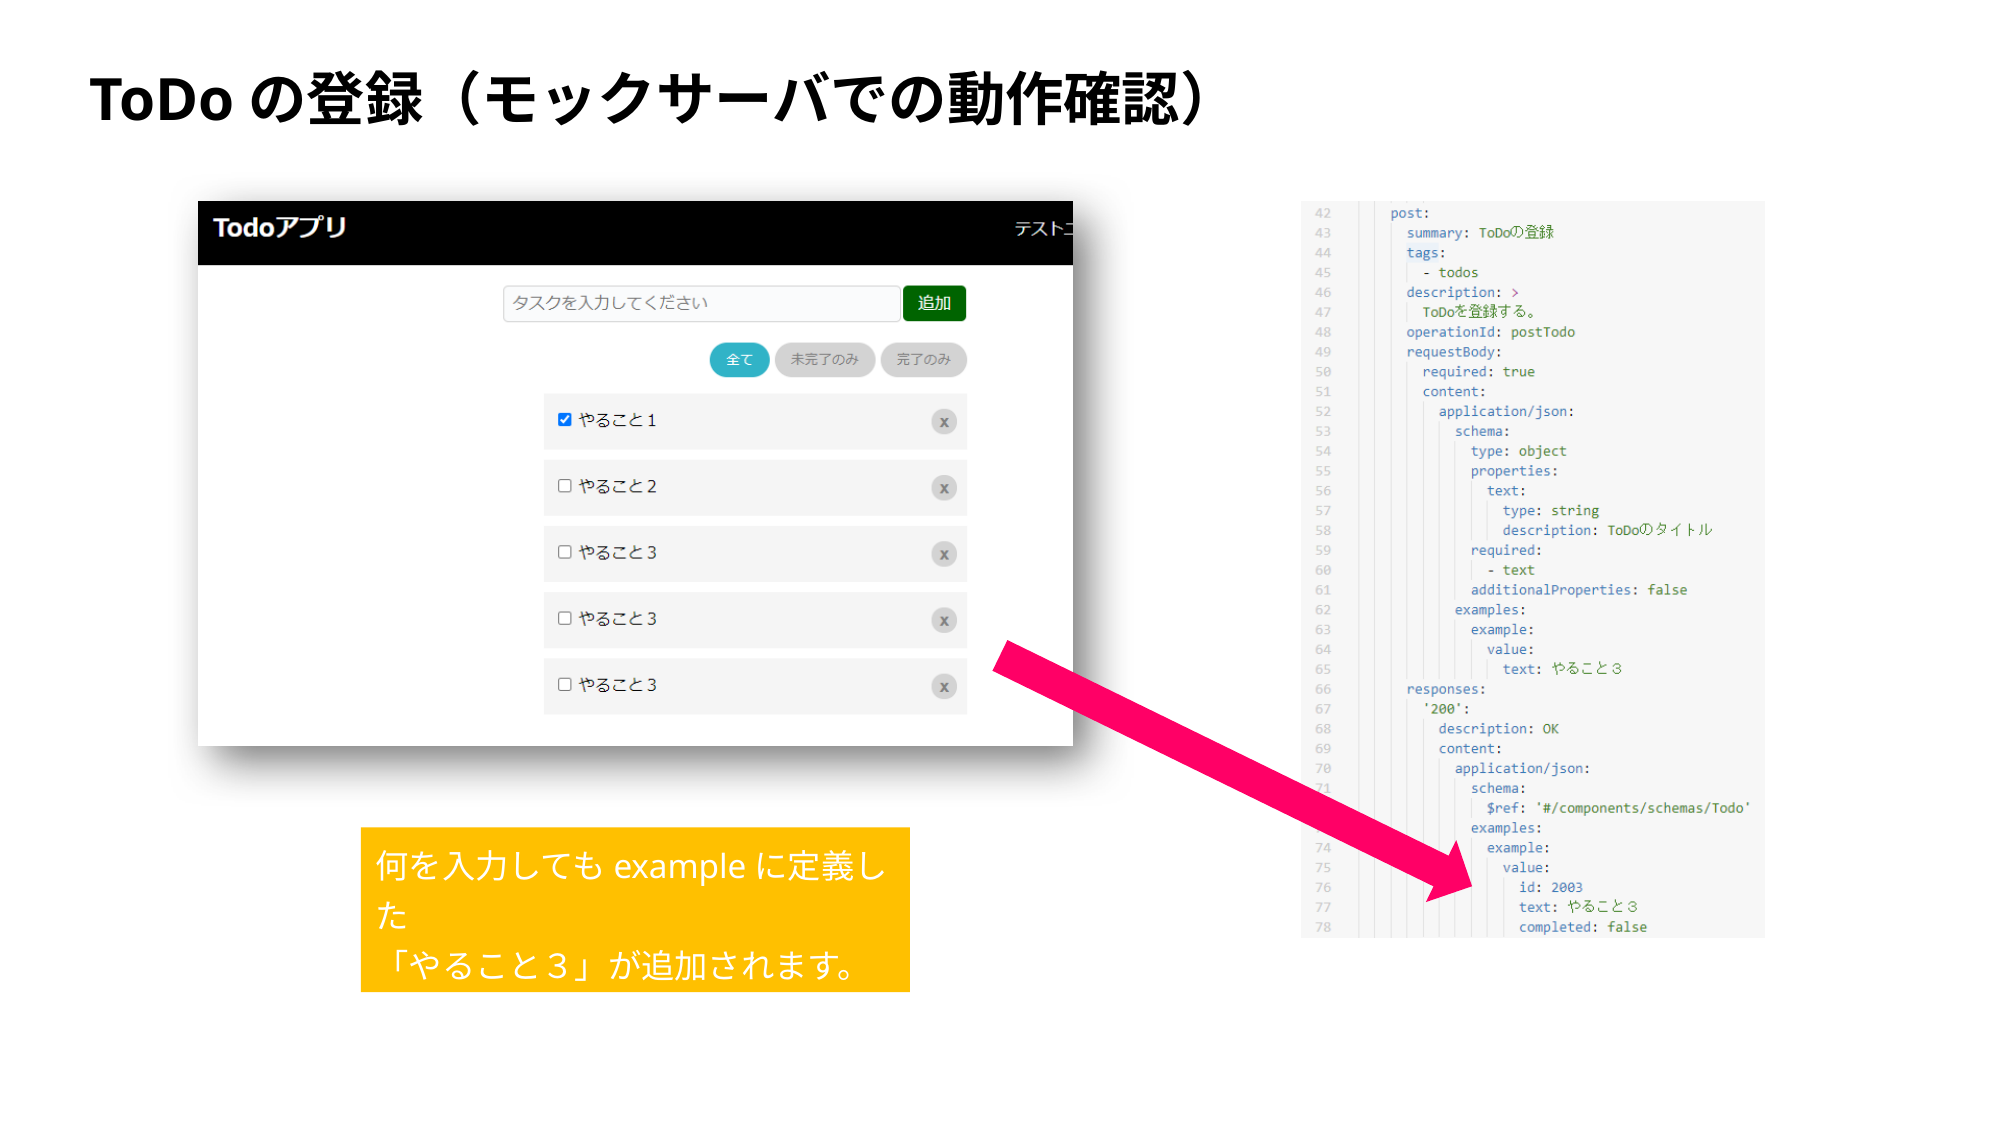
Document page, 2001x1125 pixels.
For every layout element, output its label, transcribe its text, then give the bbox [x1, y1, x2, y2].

picture [198, 201, 1073, 746]
text_box [1073, 672, 1301, 822]
picture [1301, 201, 1765, 938]
text_box 何を入力してもexampleに定義した 「やること３」が追加されます。 [360, 827, 910, 993]
text_box ToDoの登録（モックサーバでの動作確認） [74, 54, 1454, 140]
